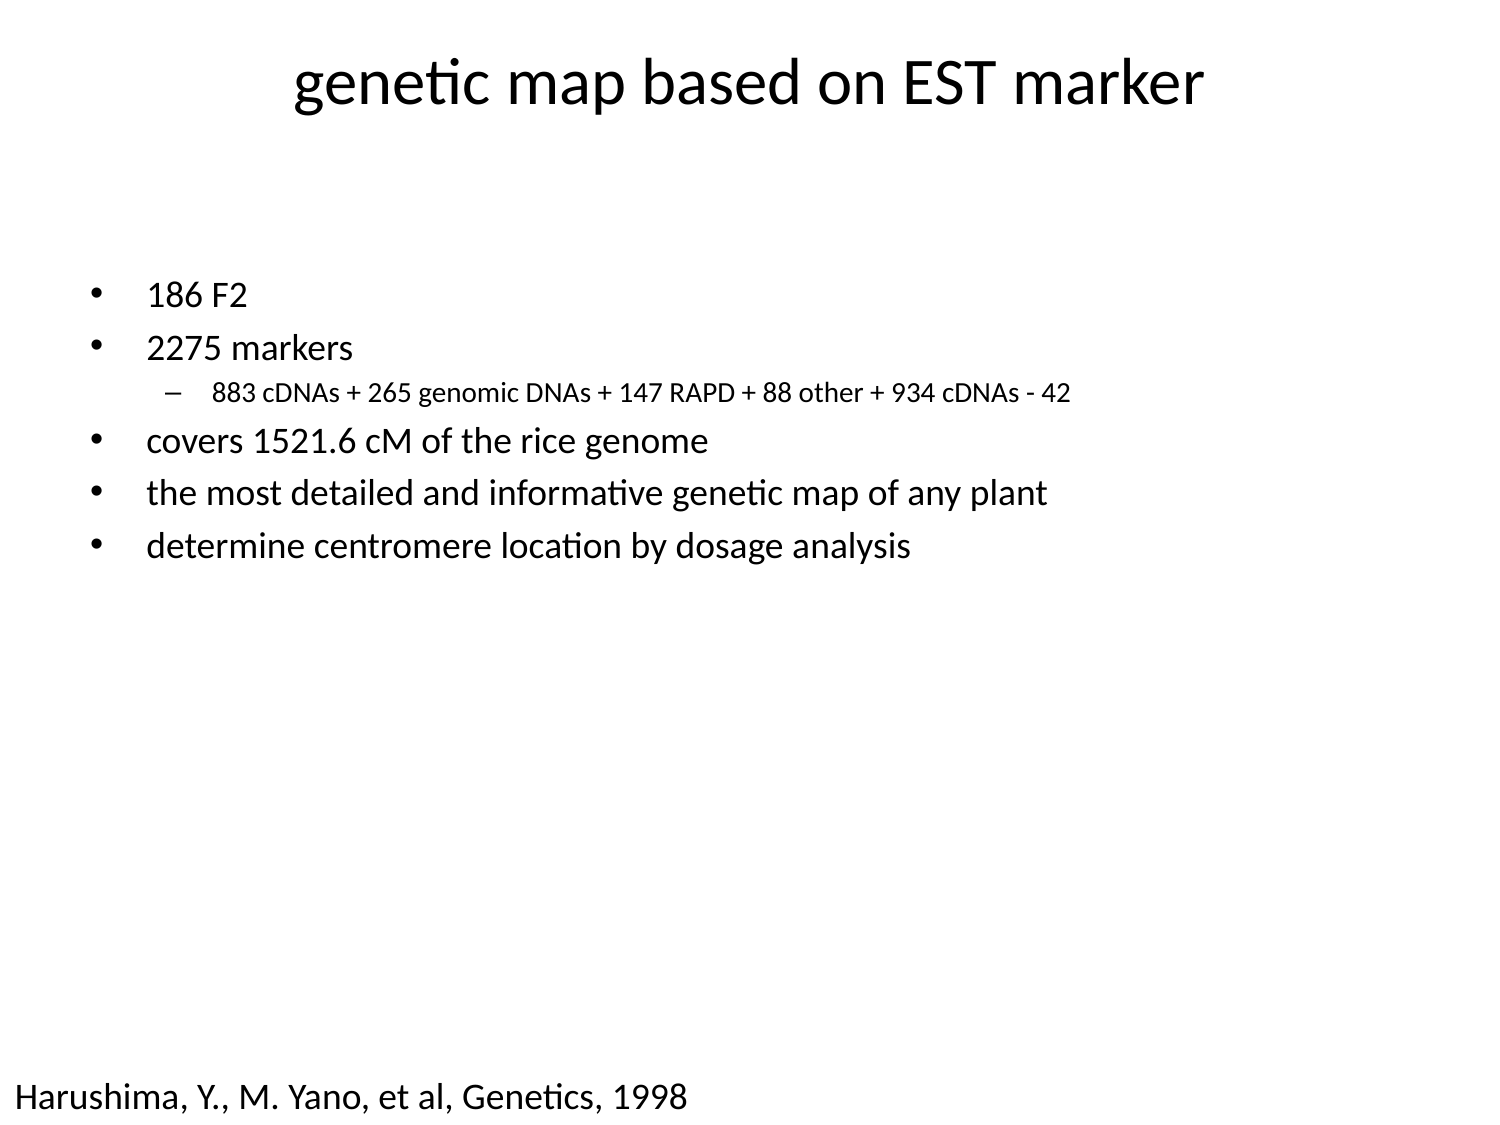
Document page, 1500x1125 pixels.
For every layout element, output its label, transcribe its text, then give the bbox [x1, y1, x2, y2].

title genetic map based on EST marker [75, 19, 1425, 138]
list 186 F2 2275 markers 883 cDNAs + 265 genomic DNAs + 147 RAPD + 88 other + 934 cDNAs - 42 covers 1521.6 cM of the rice genome the most detailed and informative genetic map of any plant determine centromere location by dosage analysis [75, 262, 1425, 622]
text_box Harushima, Y., M. Yano, et al, Genetics, 1998 [0, 1064, 1149, 1125]
